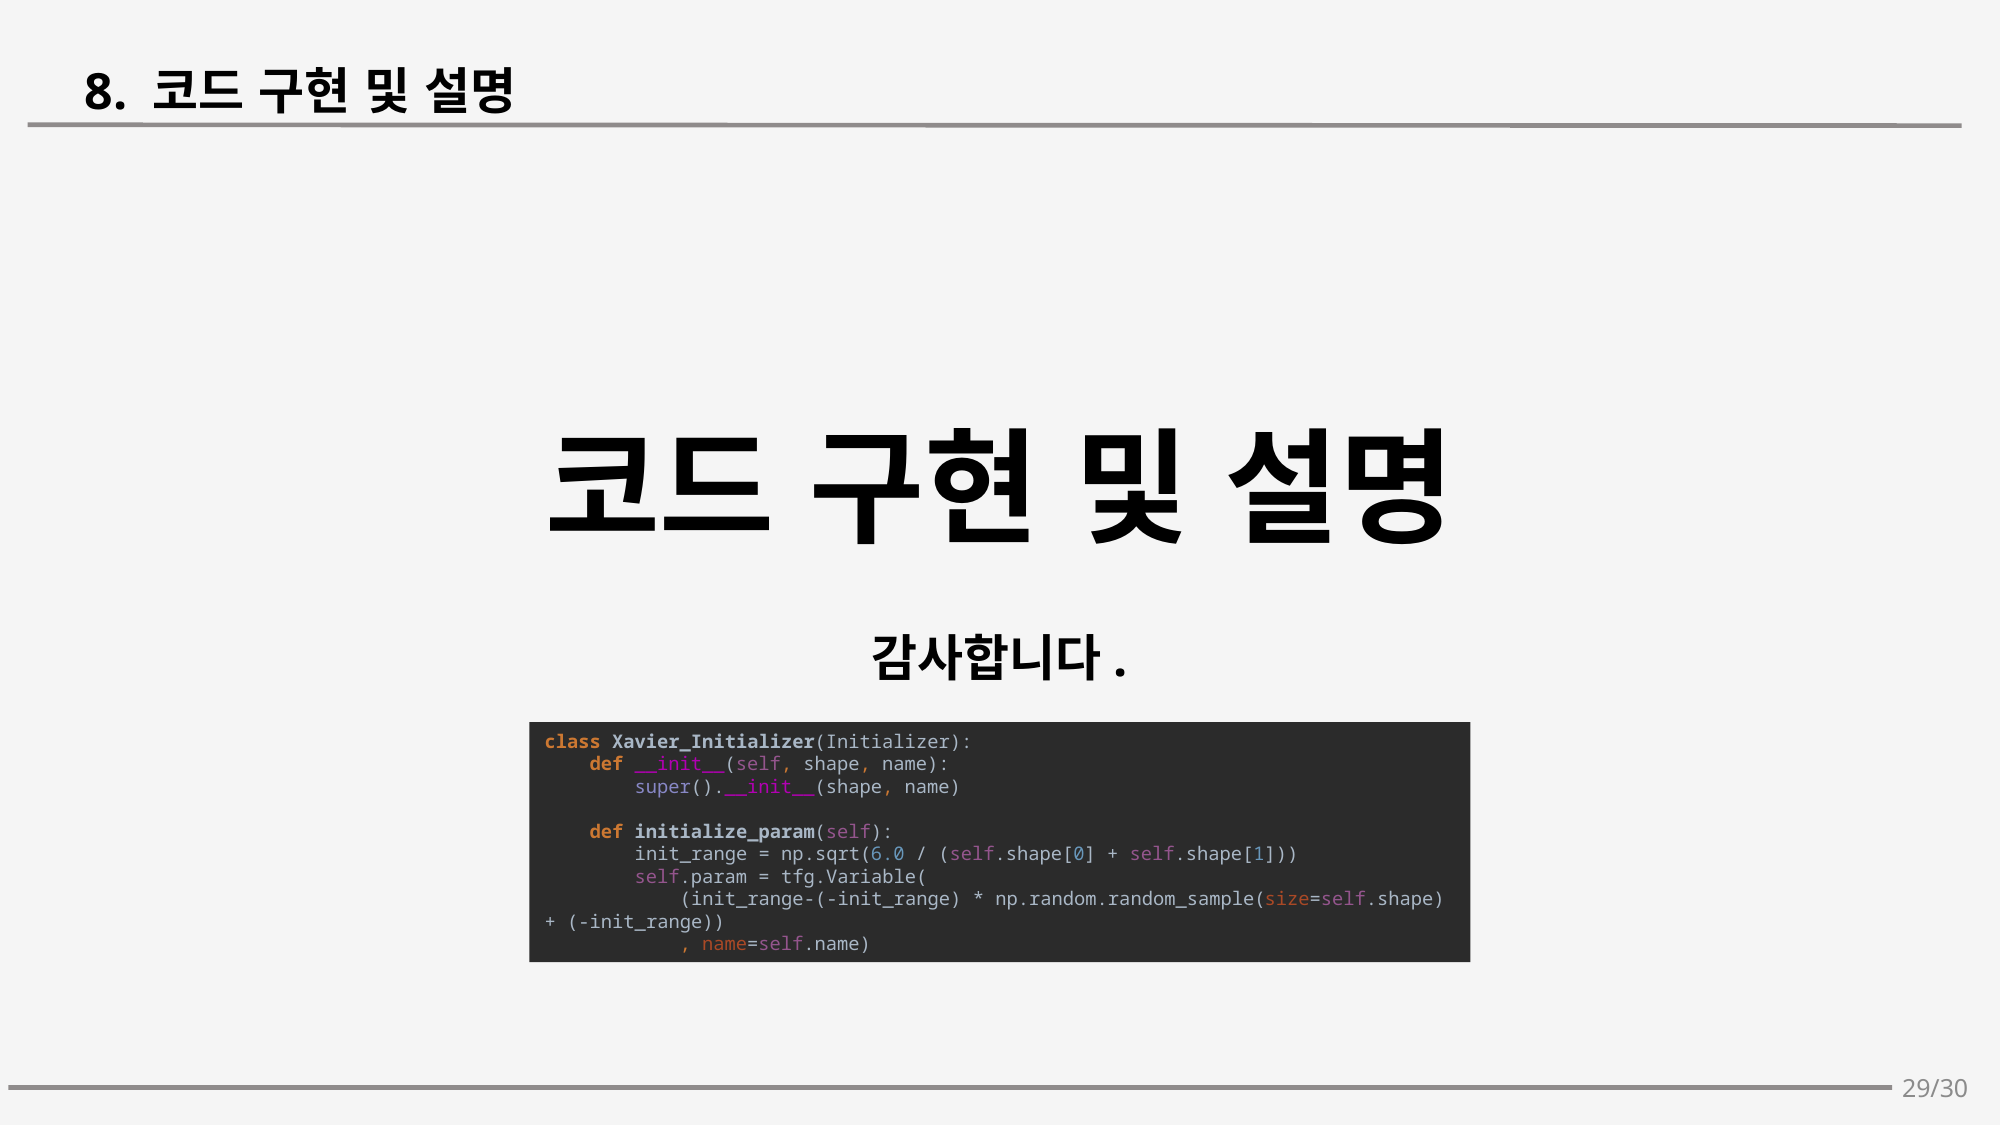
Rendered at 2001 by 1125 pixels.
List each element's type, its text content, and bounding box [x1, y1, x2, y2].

text_box 감사합니다. [193, 577, 1807, 736]
text_box class Xavier_Initializer(Initializer): def __init__(self, shape, name): super().__init__(shape, name) def initialize_param(self): init_range = np.sqrt(6.0 / (self.shape[0] + self.shape[1])) self.param = tfg.Variable( (init_range-(-init_range) * np.random.random_sample(size=self.shape) + (-init_range)) , name=self.name) [529, 722, 1471, 963]
text_box 코드 구현 및 설명 [193, 404, 1807, 564]
slide_number 29/30 [1886, 1057, 1984, 1118]
text_box 8. 코드 구현 및 설명 [69, 52, 1632, 123]
text_box [0, 0, 2000, 1125]
